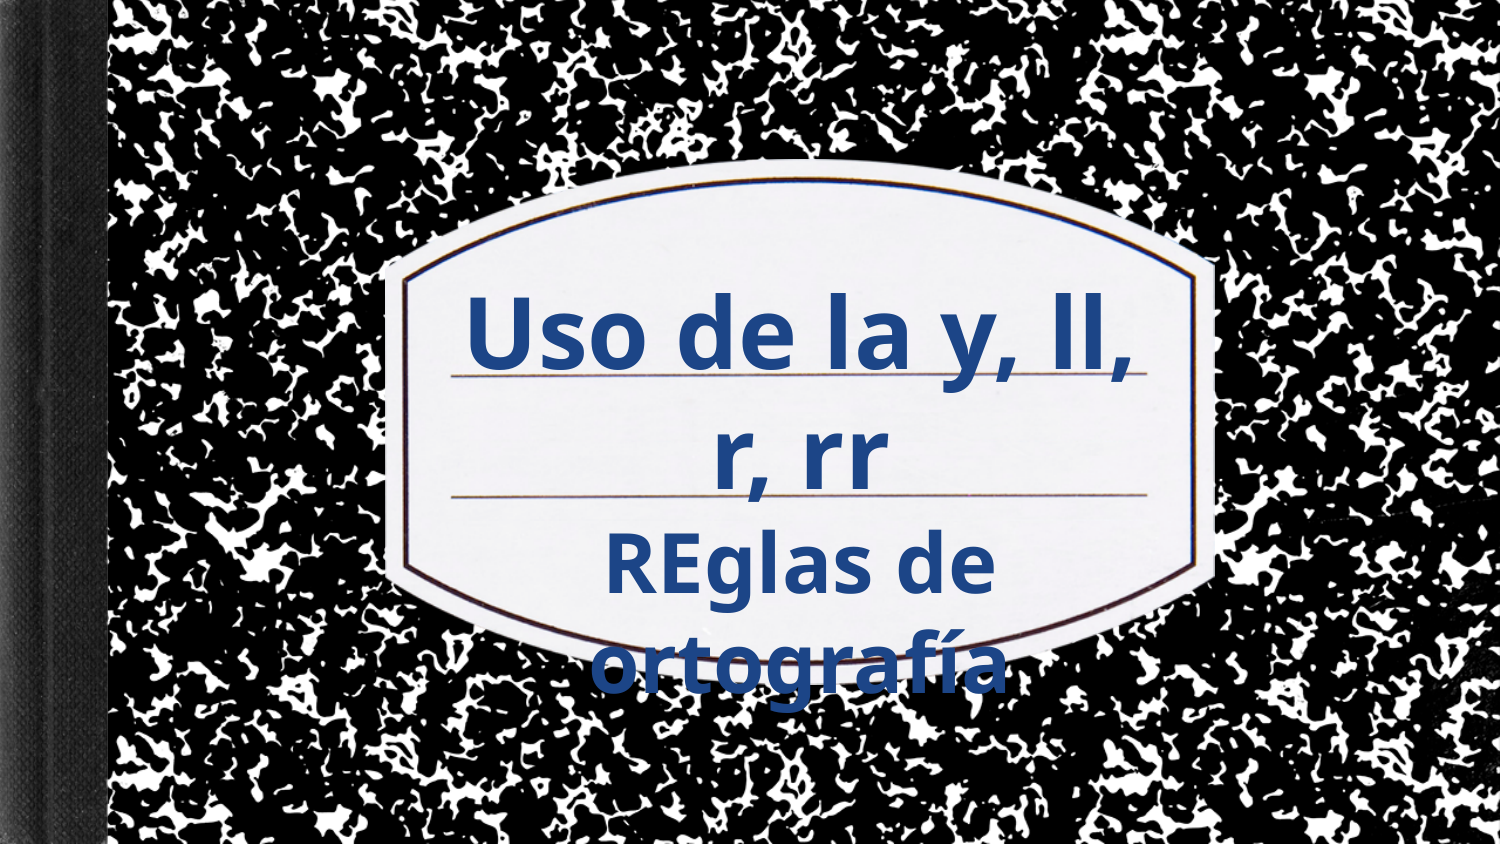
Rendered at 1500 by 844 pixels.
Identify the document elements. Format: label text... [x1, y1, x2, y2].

title Uso de la y, ll, r, rr REglas de ortografía [453, 270, 1148, 505]
picture [0, 0, 1500, 844]
